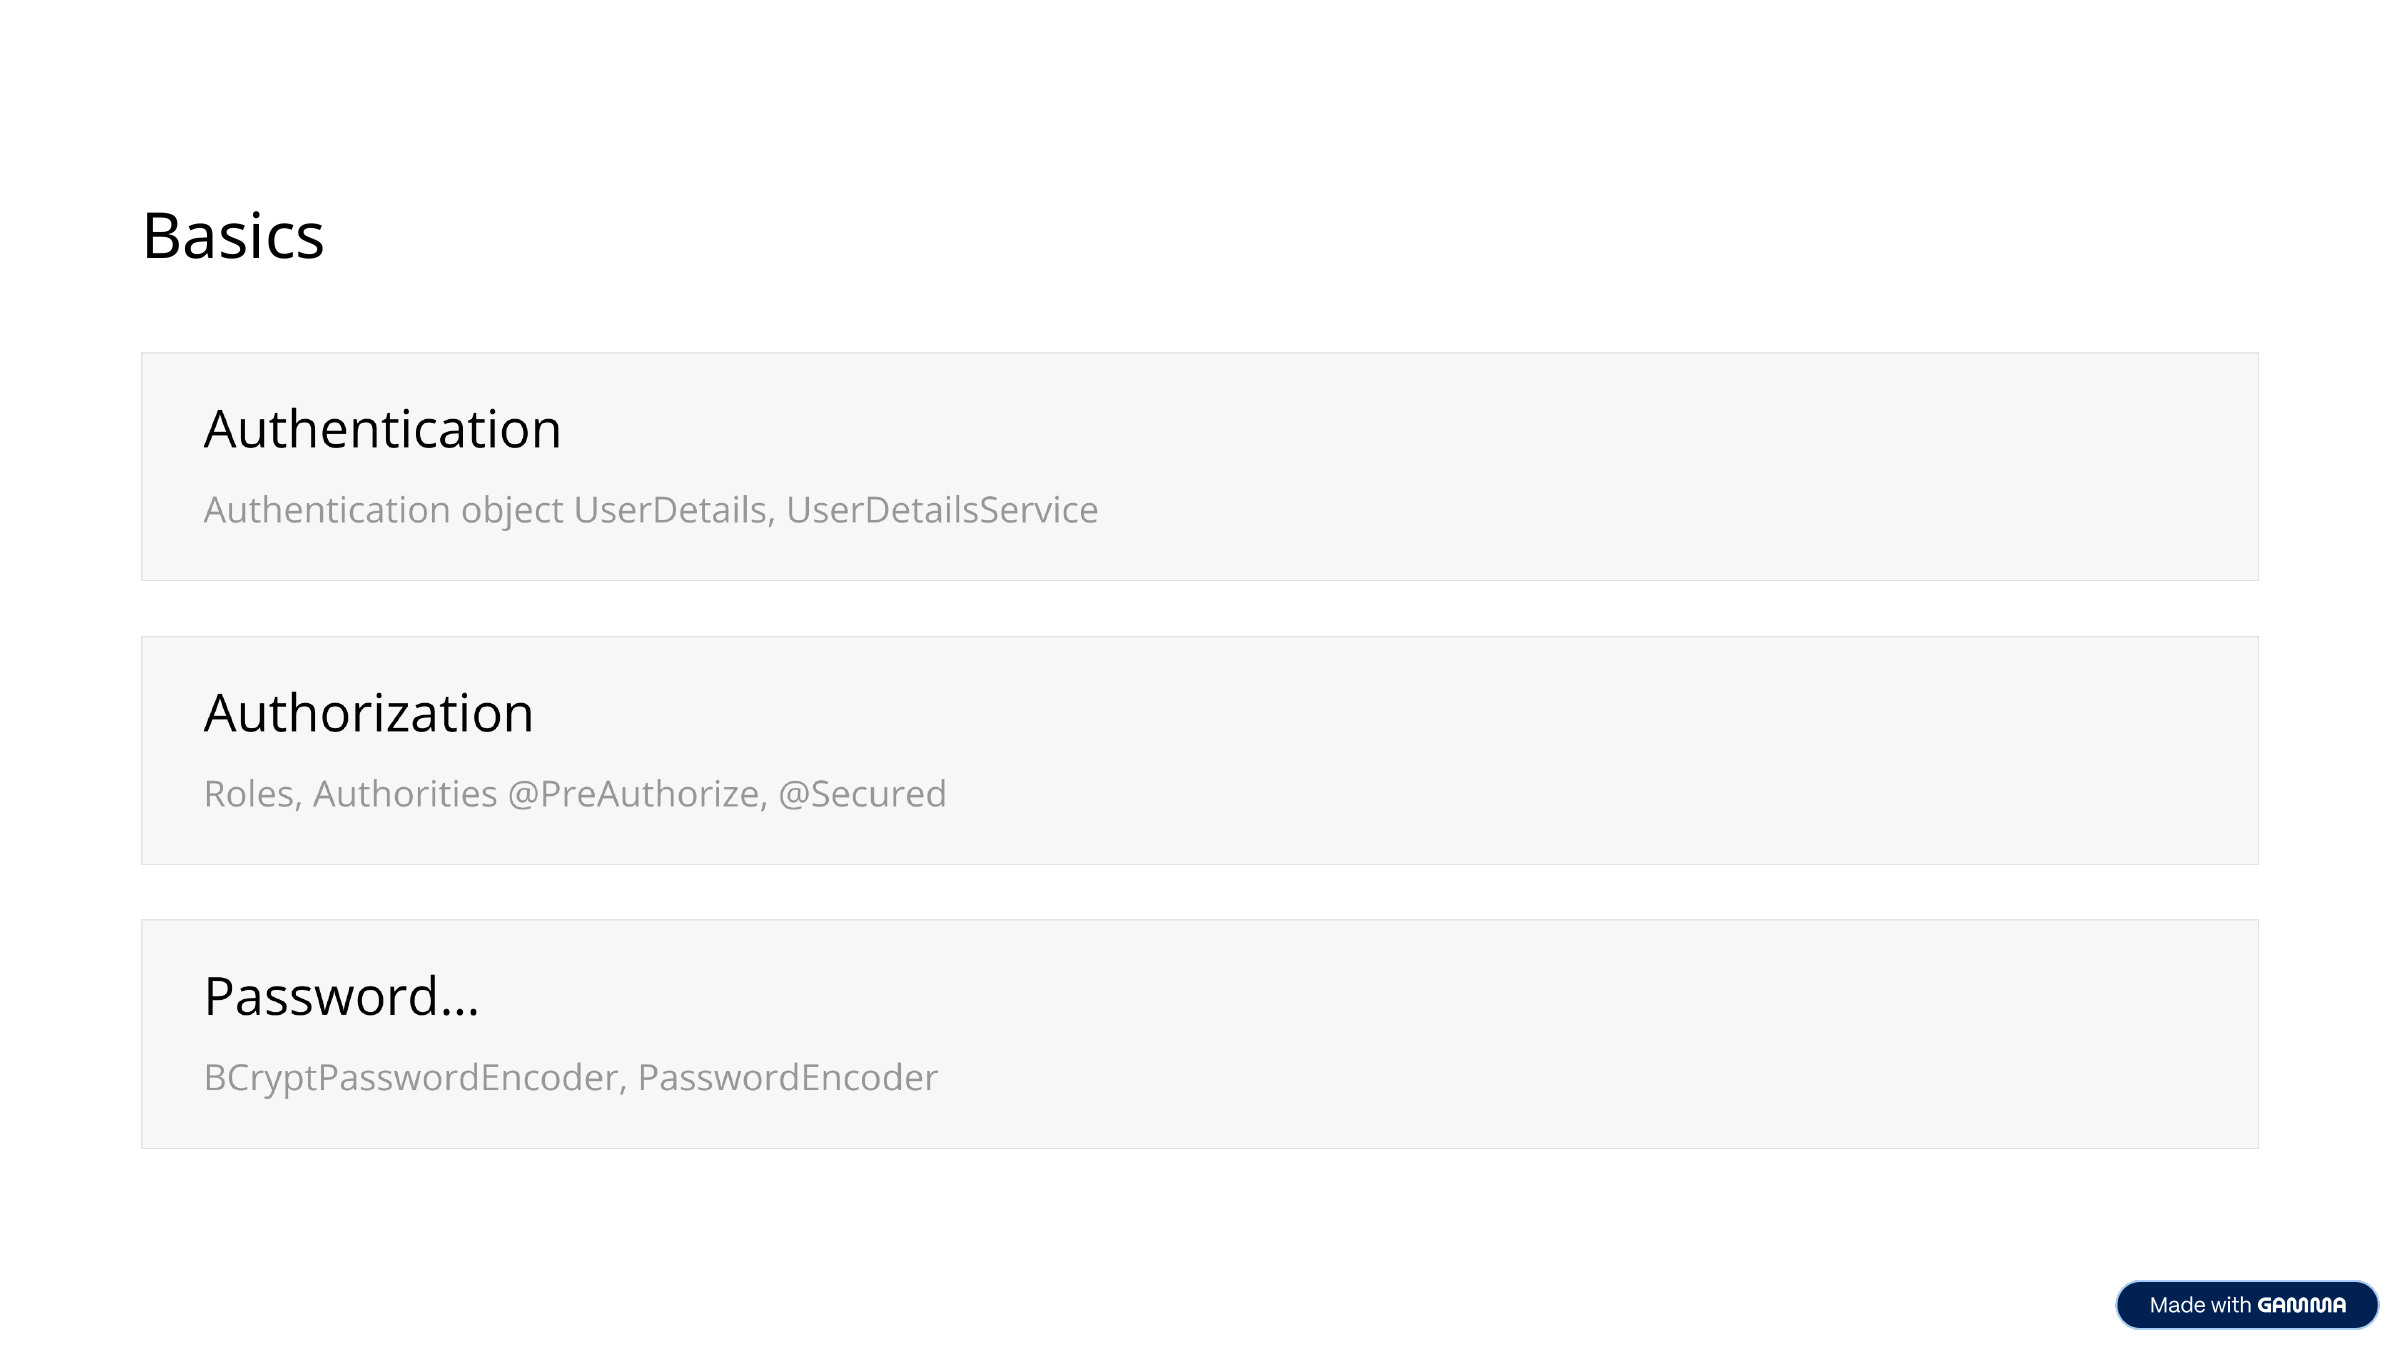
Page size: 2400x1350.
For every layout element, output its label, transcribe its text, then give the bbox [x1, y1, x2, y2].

picture [141, 919, 2259, 1149]
picture [141, 352, 2259, 581]
picture [2106, 1271, 2389, 1339]
text_box Basics [141, 191, 780, 272]
picture [141, 636, 2259, 865]
